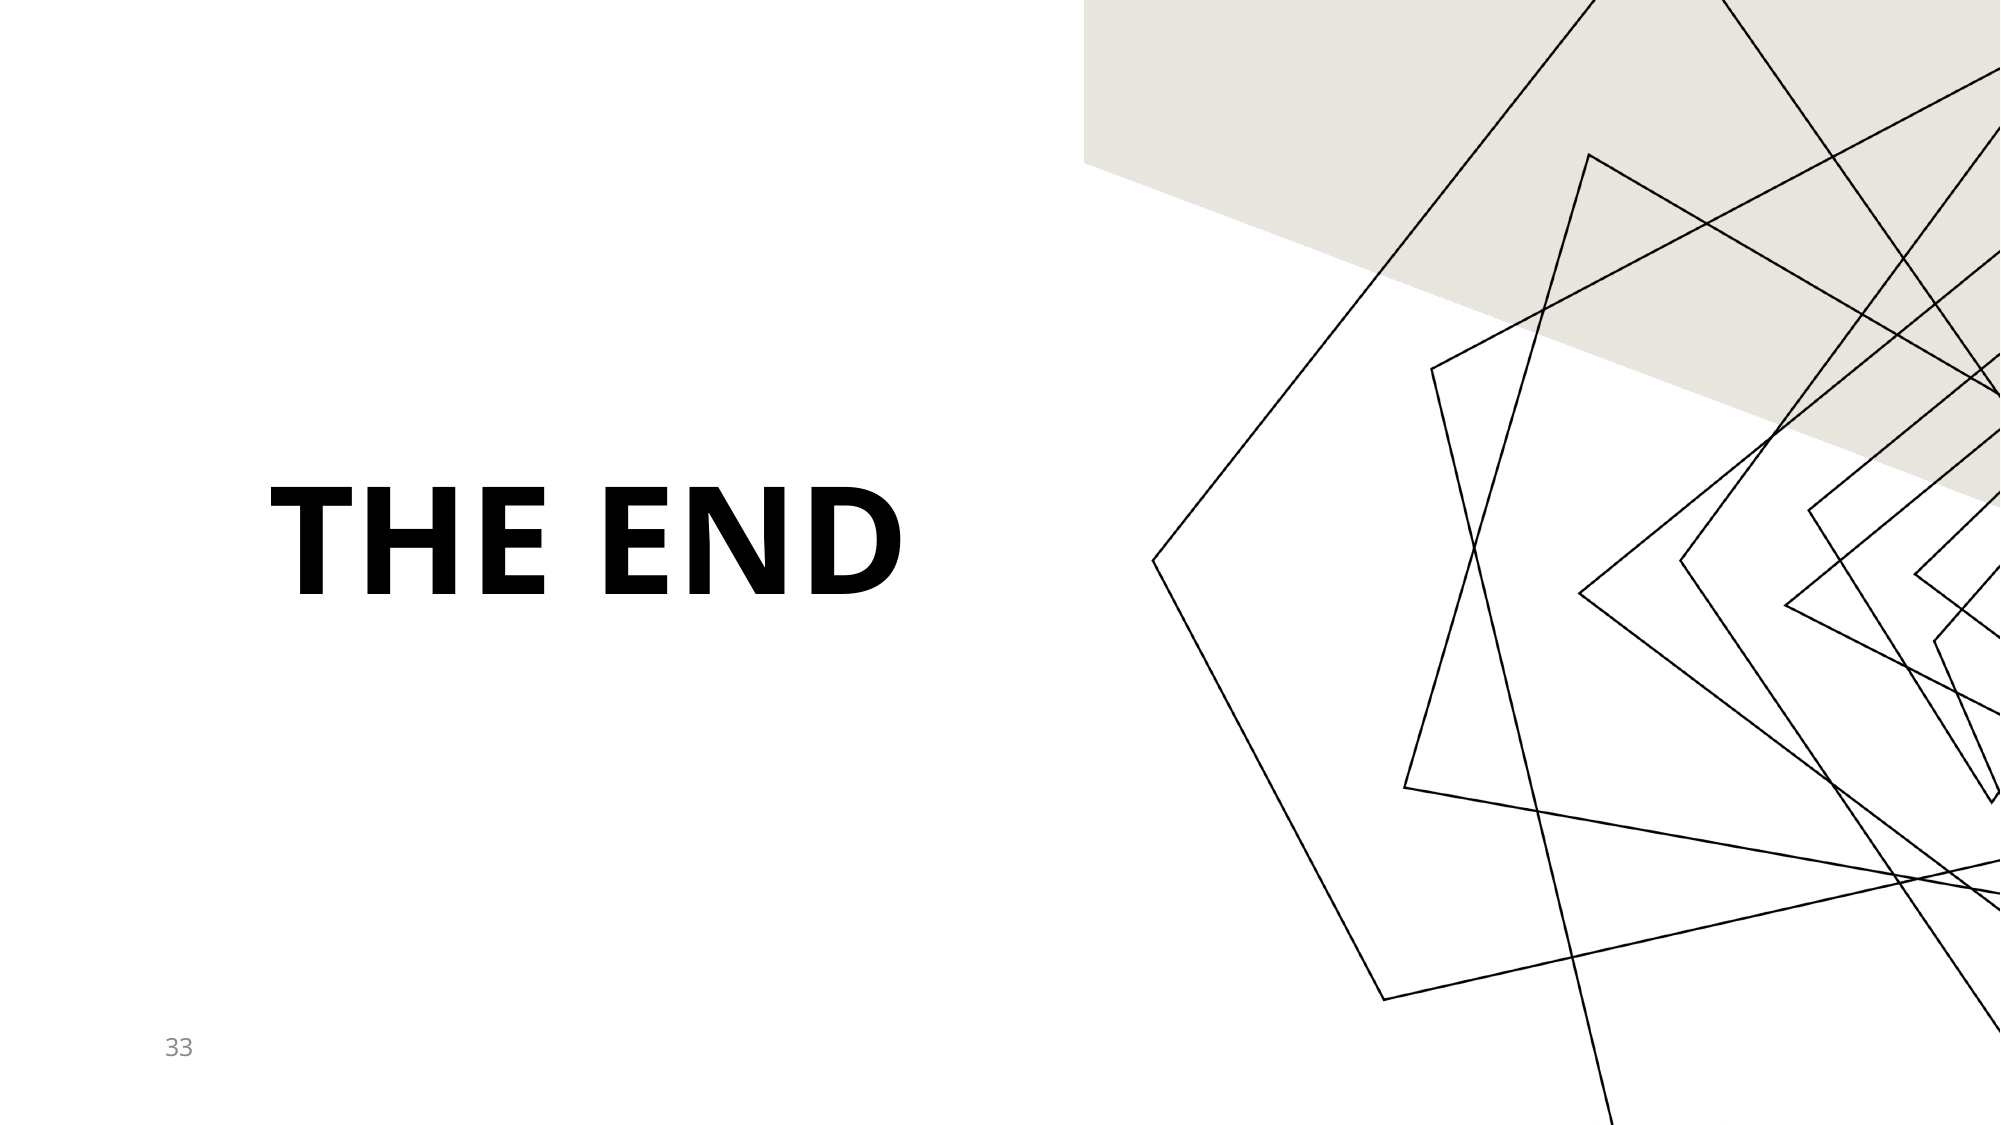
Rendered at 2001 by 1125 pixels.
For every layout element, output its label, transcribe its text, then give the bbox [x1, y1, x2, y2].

picture [1083, 0, 2001, 1125]
slide_number 33 [150, 1024, 254, 1074]
text_box THE END [253, 437, 1193, 633]
